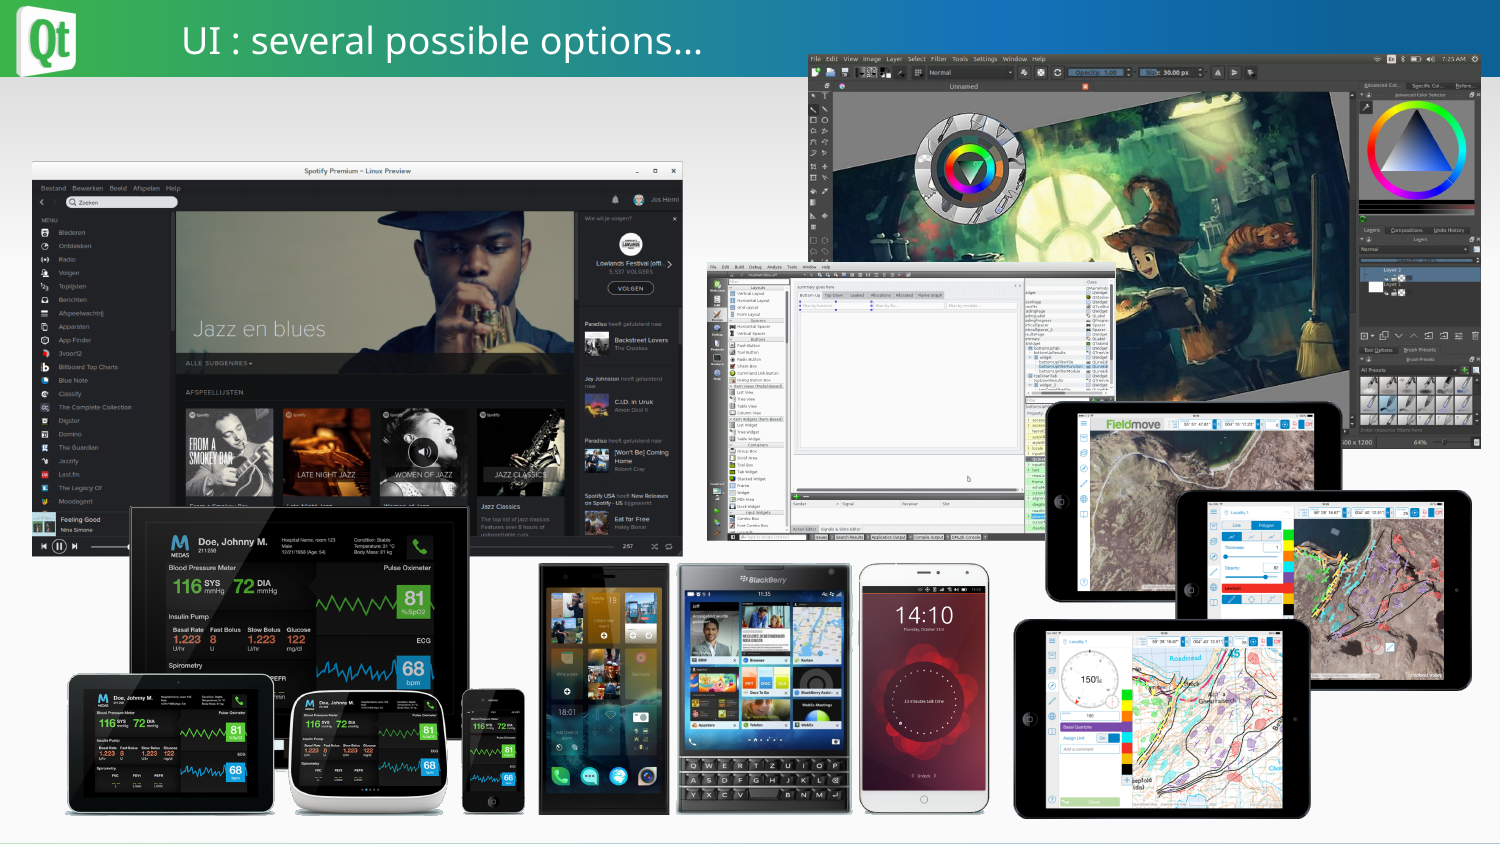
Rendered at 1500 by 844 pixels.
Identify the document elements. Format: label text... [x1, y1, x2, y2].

title UI : several possible options... [86, 2, 1464, 77]
picture [31, 161, 683, 816]
picture [535, 560, 995, 823]
picture [0, 0, 1500, 819]
